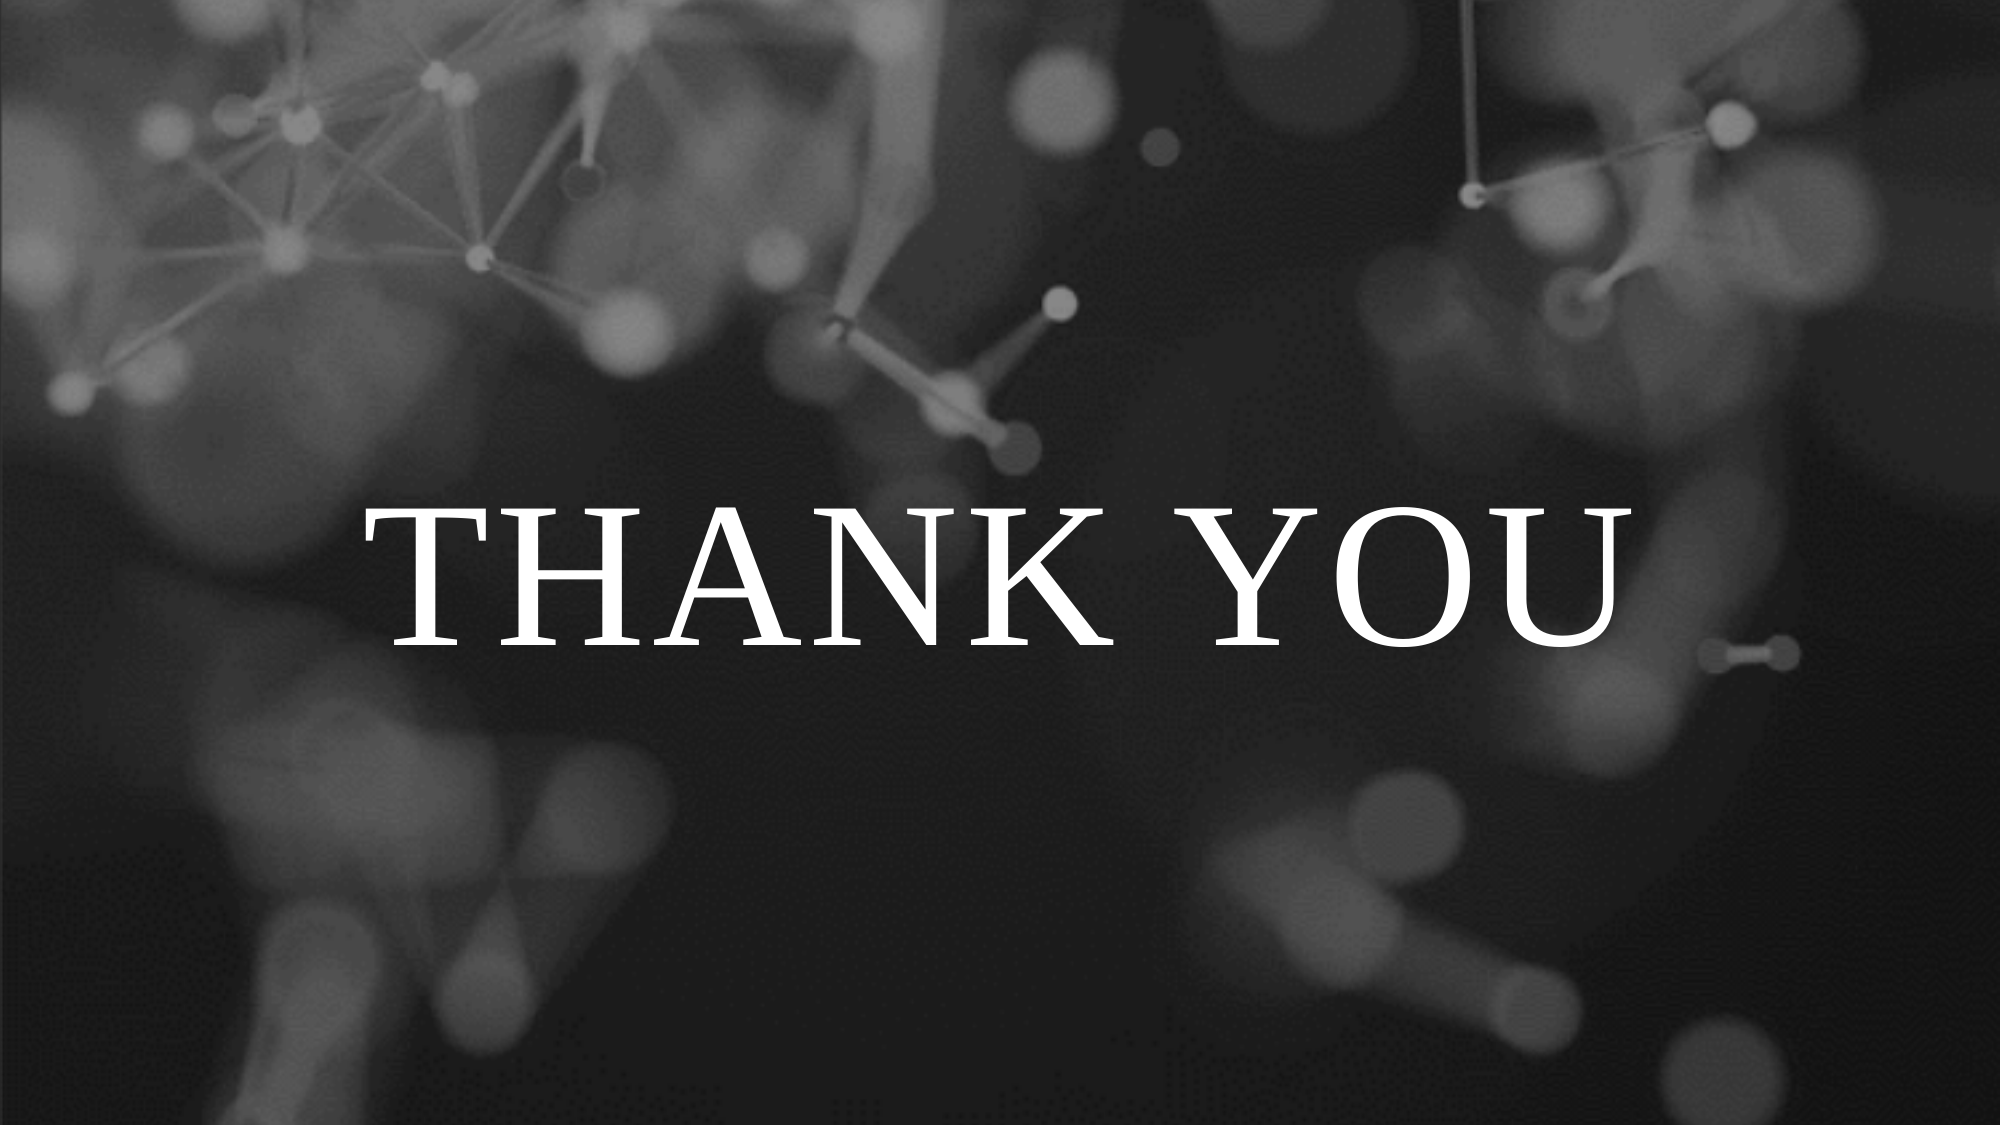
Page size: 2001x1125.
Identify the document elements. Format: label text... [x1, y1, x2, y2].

title THANK YOU [1563, 467, 1885, 658]
title THANK YOU [115, 467, 437, 658]
picture [3, 0, 2000, 1125]
